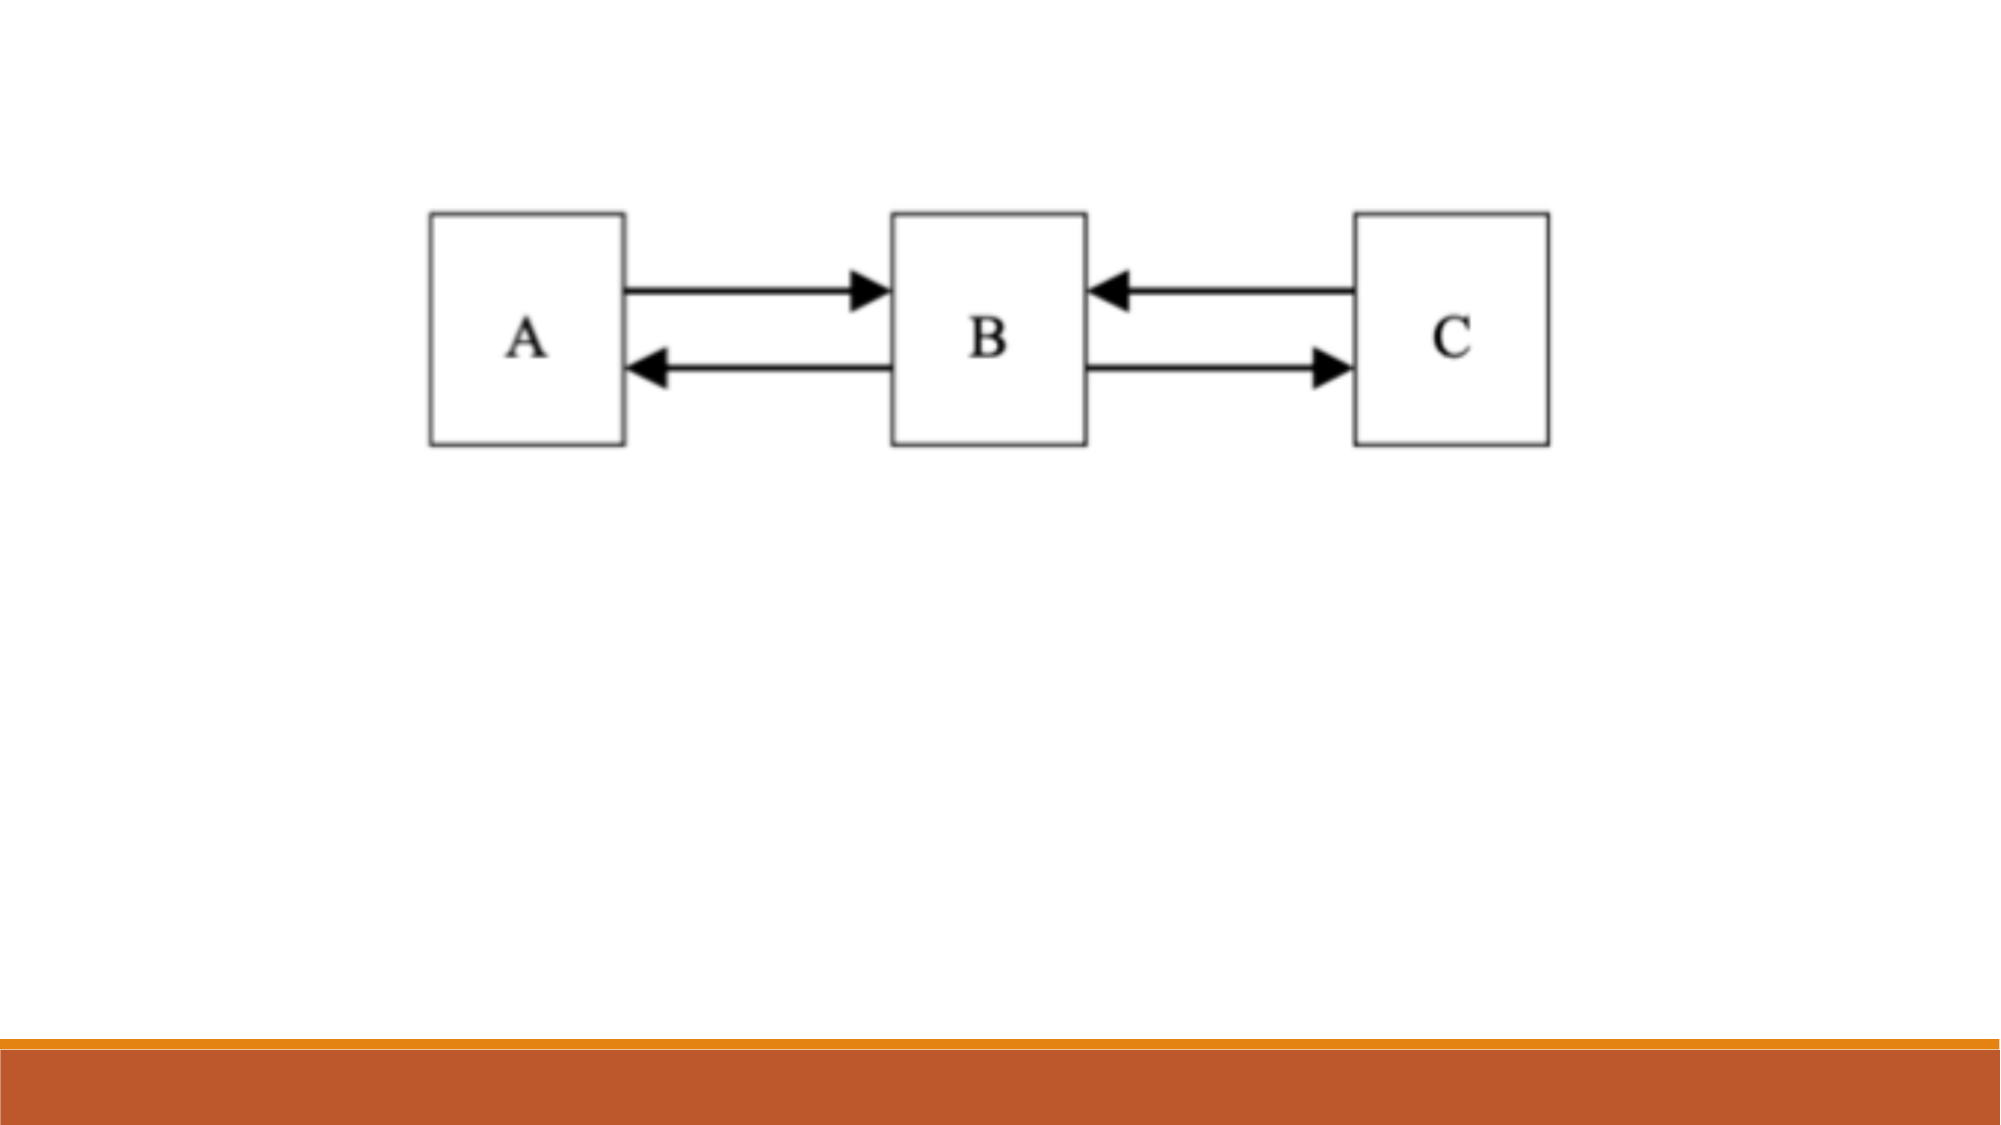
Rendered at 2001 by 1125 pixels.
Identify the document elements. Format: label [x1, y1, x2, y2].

picture [377, 146, 1615, 529]
